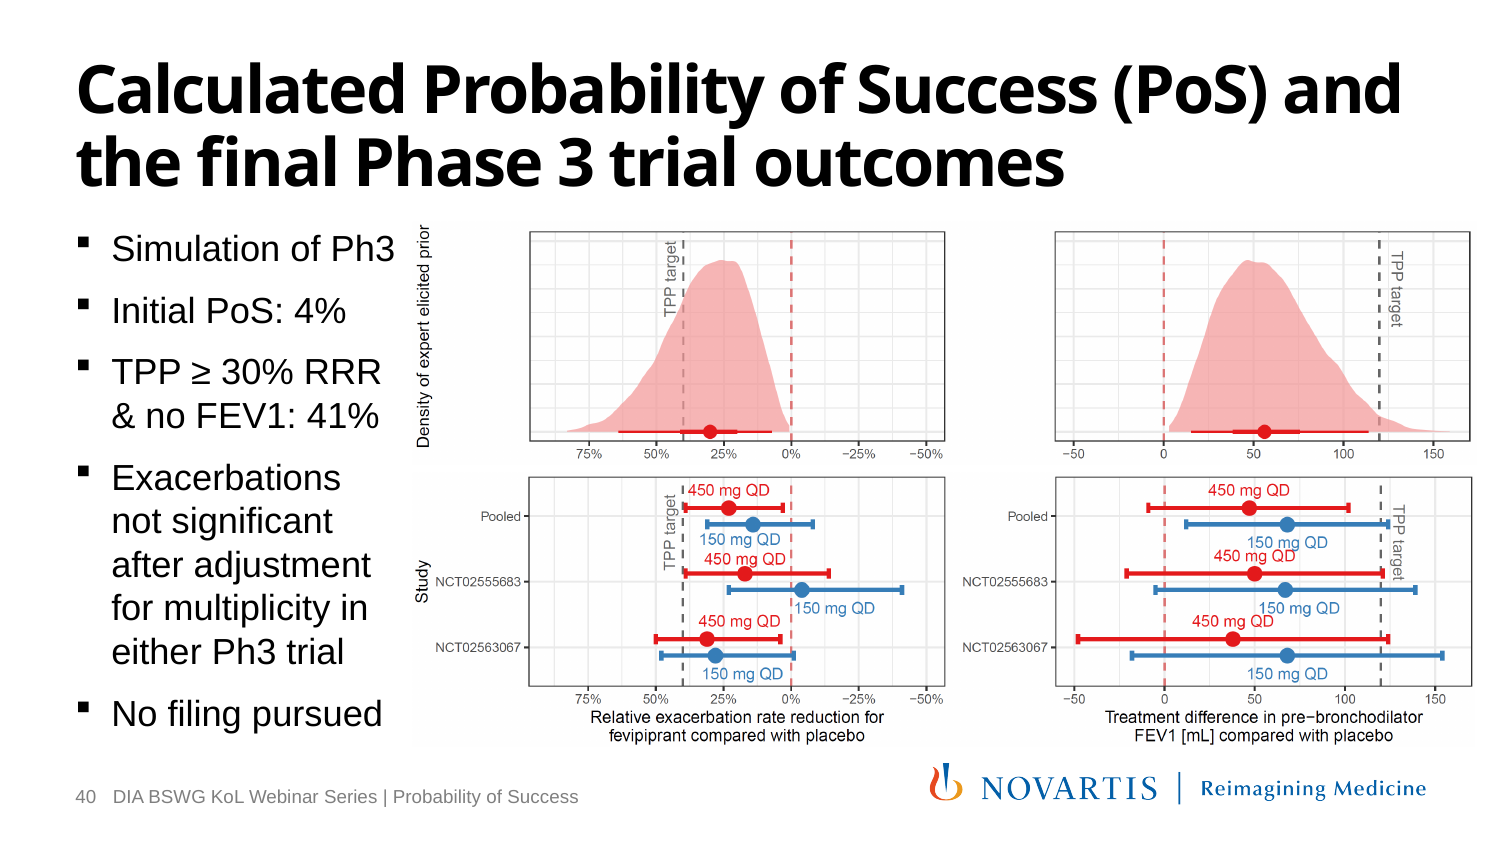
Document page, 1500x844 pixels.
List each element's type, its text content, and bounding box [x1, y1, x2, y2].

picture [411, 471, 1476, 843]
picture [411, 221, 1477, 466]
slide_number 40 [75, 784, 113, 822]
footer DIA BSWG KoL Webinar Series | Probability of Success [113, 784, 735, 822]
title Calculated Probability of Success (PoS) and the final Phase 3 trial outcomes [75, 56, 1425, 214]
list Simulation of Ph3 Initial PoS: 4% TPP ≥ 30% RRR & no FEV1: 41% Exacerbations not significant after adjustment for multiplicity in either Ph3 trial No filing pursued [75, 224, 1425, 735]
